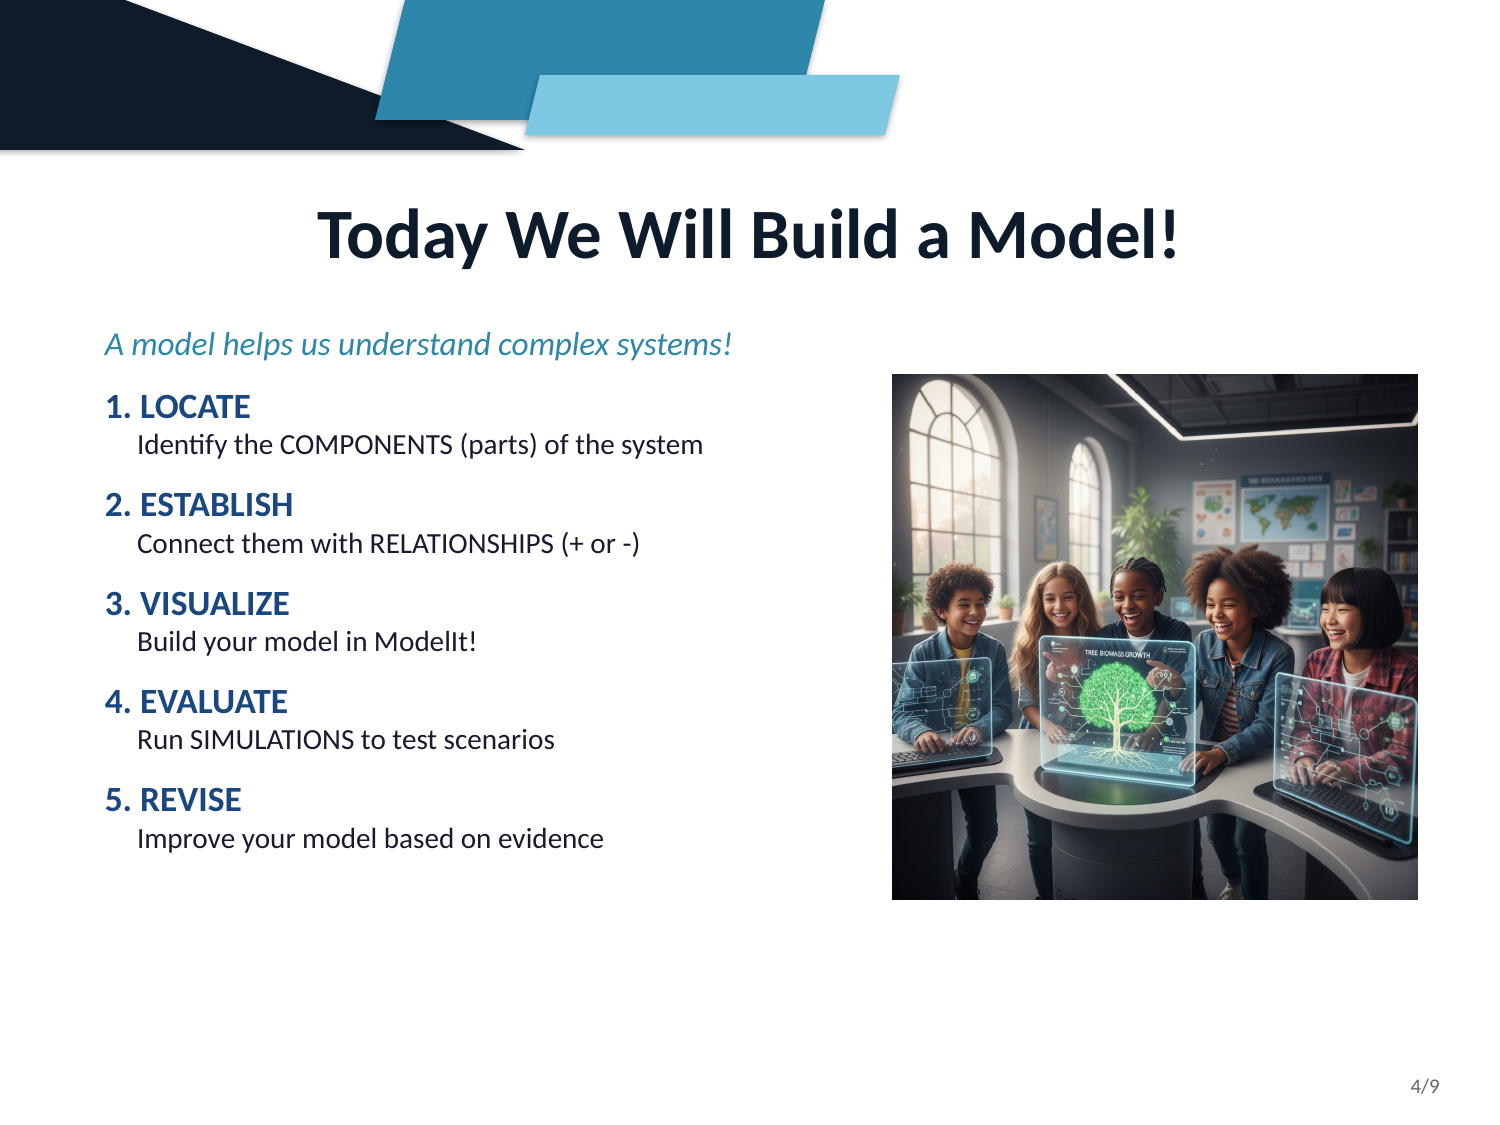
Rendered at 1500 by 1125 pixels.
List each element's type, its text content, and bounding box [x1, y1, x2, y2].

text_box 4/9 [1395, 1065, 1455, 1105]
picture [892, 374, 1418, 901]
text_box Today We Will Build a Model! [302, 179, 1198, 280]
text_box [374, 0, 826, 121]
text_box A model helps us understand complex systems! 1. LOCATE Identify the COMPONENTS (parts) of the system 2. ESTABLISH Connect them with RELATIONSHIPS (+ or -) 3. VISUALIZE Build your model in ModelIt! 4. EVALUATE Run SIMULATIONS to test scenarios 5. REVISE Improve your model based on evidence [89, 314, 870, 862]
text_box [524, 74, 901, 136]
text_box [0, 0, 526, 151]
